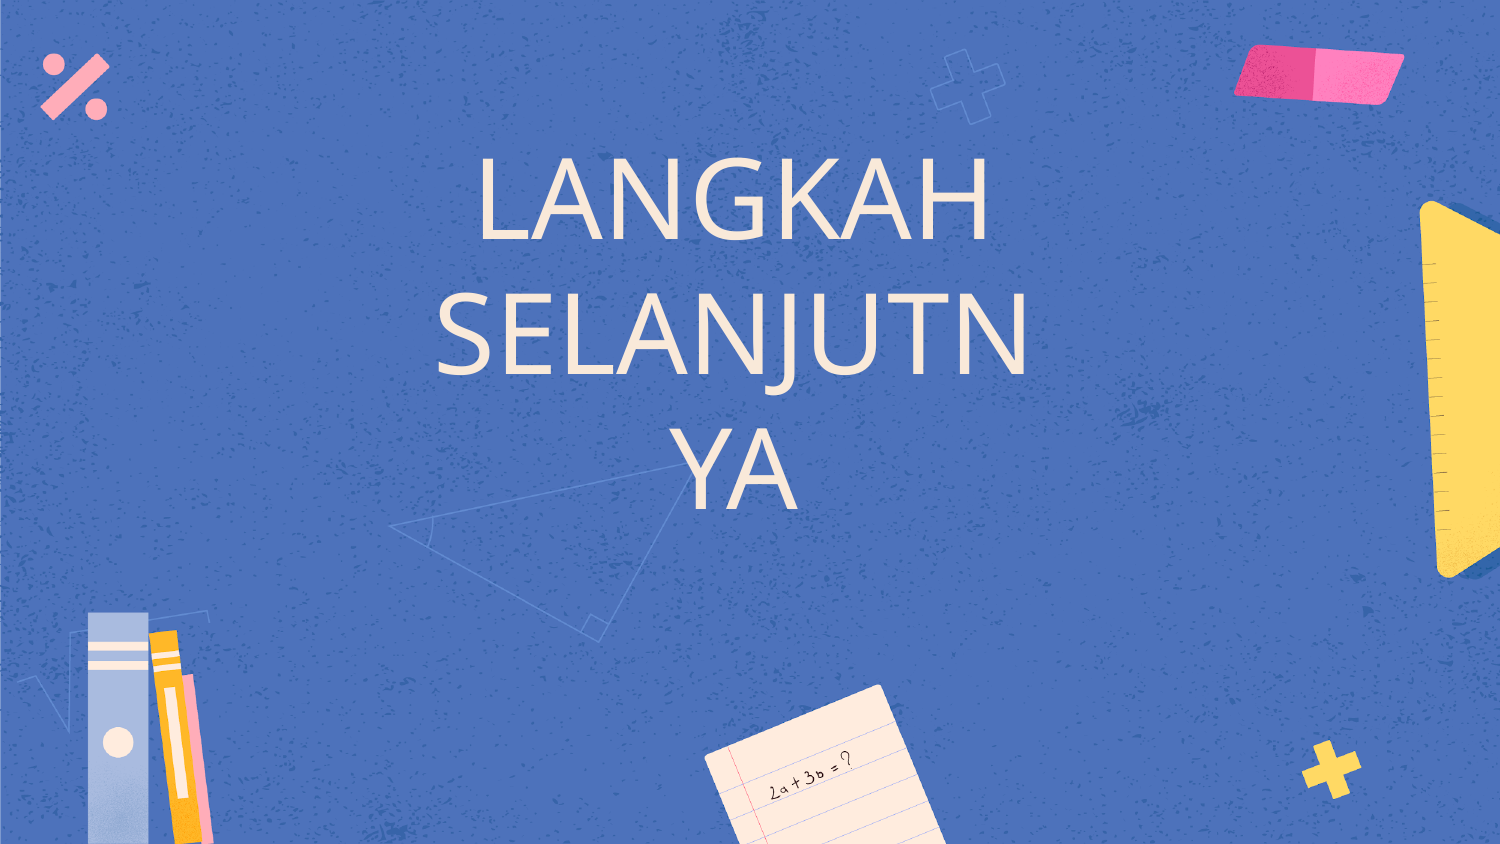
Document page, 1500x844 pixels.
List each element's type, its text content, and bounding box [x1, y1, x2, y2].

picture [0, 0, 1500, 844]
title LANGKAH SELANJUTNYA [414, 227, 1055, 548]
